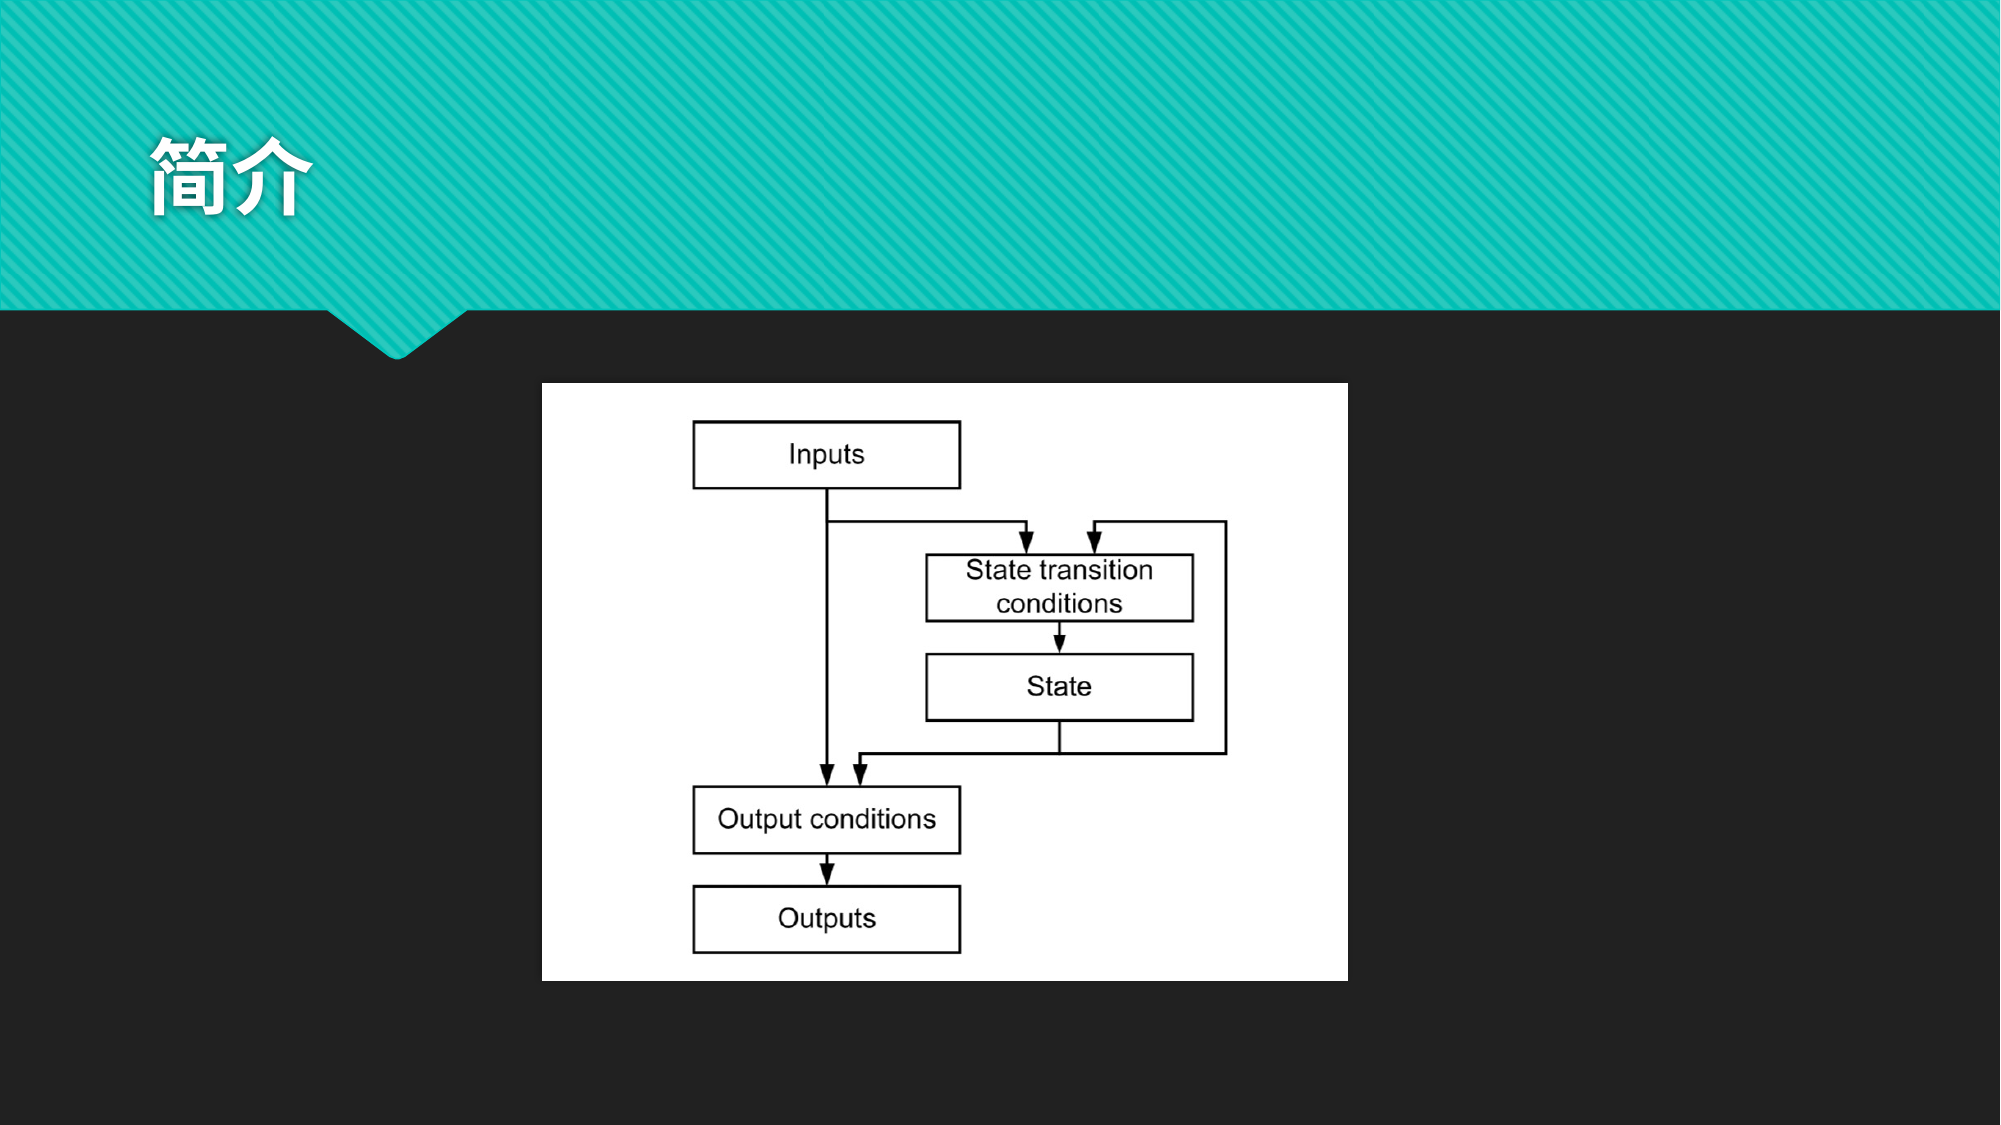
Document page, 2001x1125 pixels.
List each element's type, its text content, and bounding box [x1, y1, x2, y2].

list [542, 383, 1348, 981]
title 简介 [132, 73, 1868, 233]
